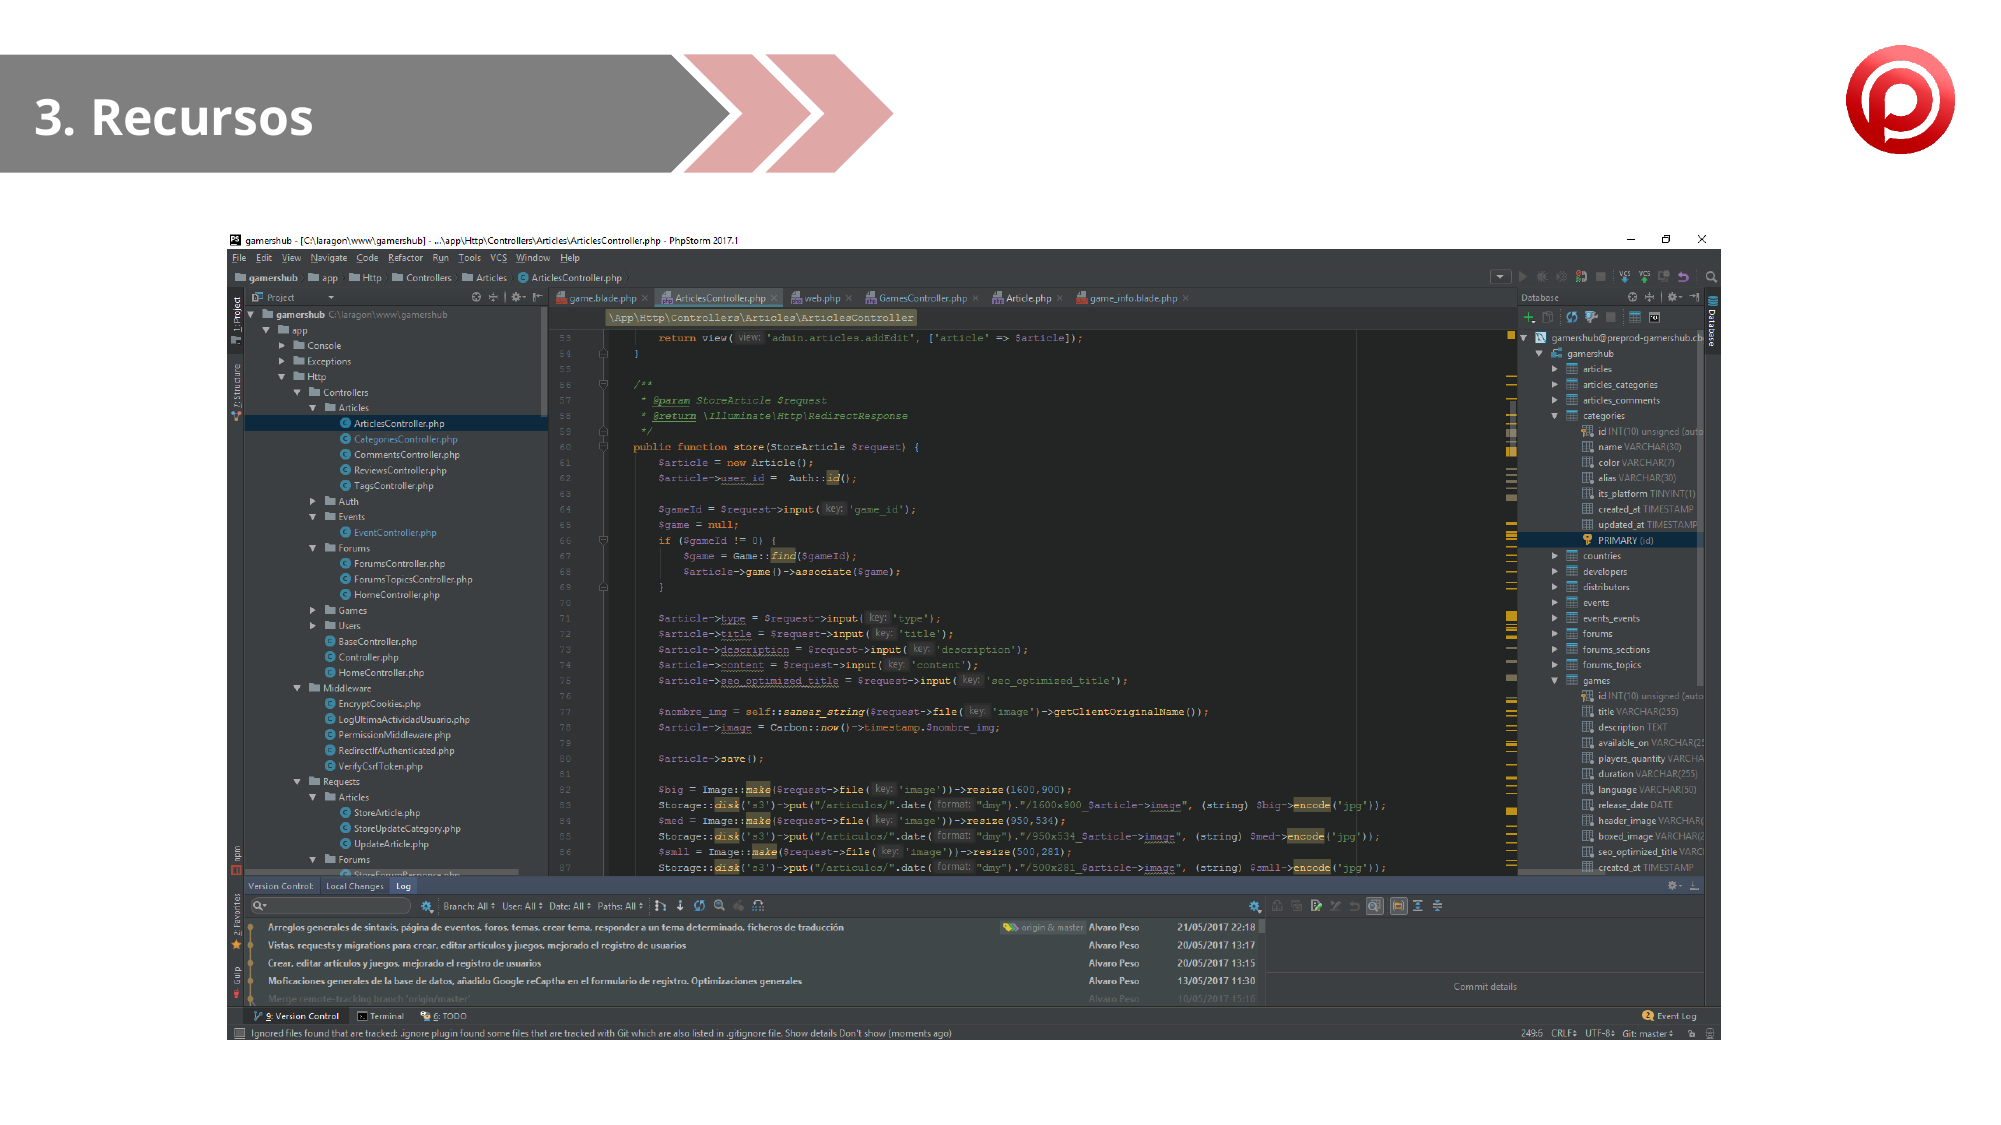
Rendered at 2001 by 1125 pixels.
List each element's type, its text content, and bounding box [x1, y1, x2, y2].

text_box [0, 54, 730, 173]
text_box [765, 54, 894, 173]
text_box [683, 54, 812, 173]
picture [226, 231, 1721, 1041]
text_box 3. Recursos [19, 78, 617, 153]
picture [1846, 45, 1956, 155]
